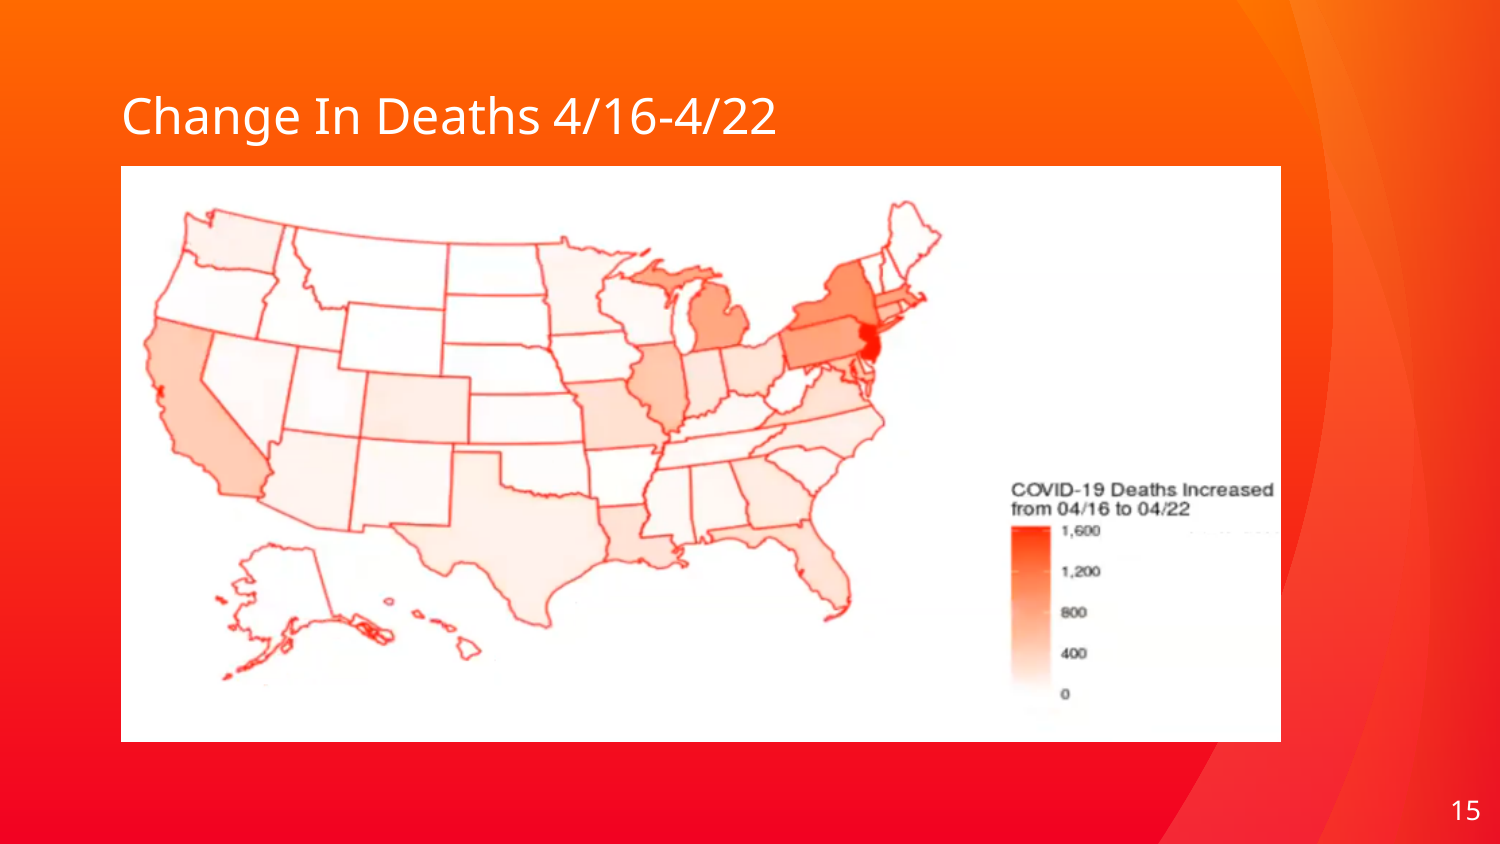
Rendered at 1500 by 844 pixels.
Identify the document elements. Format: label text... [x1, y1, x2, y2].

picture [120, 166, 1281, 742]
title Change In Deaths 4/16-4/22 [121, 22, 1111, 145]
slide_number ‹#› [1391, 779, 1482, 844]
